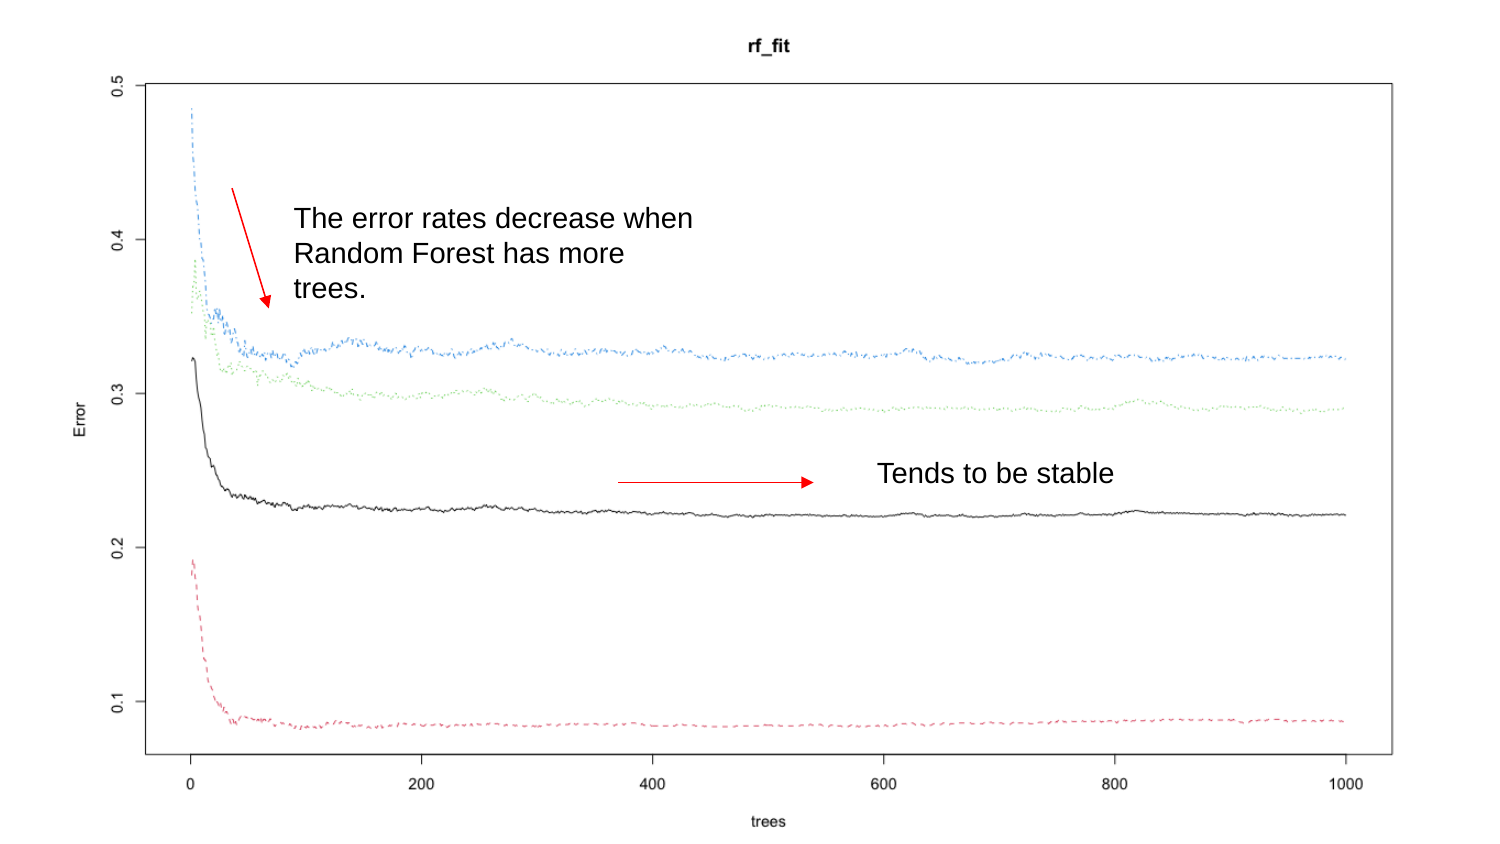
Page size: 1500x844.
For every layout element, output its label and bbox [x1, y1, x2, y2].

picture [68, 6, 1432, 844]
text_box [231, 187, 270, 309]
